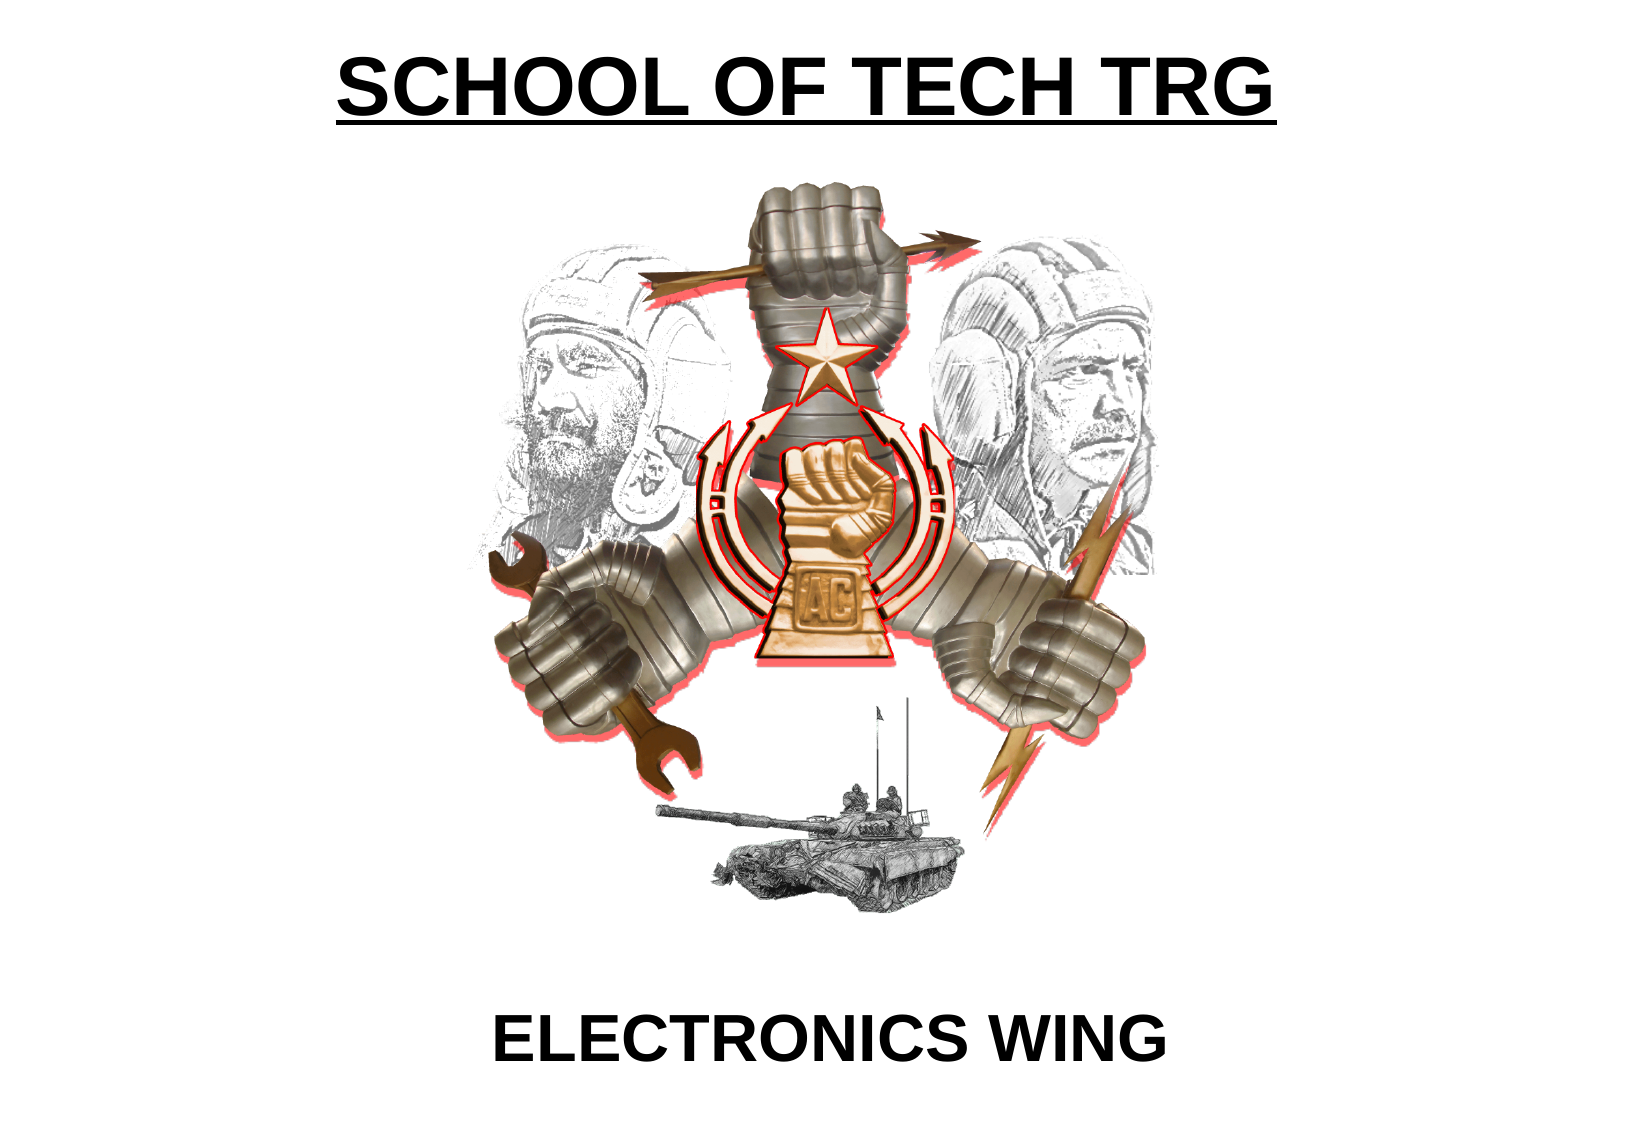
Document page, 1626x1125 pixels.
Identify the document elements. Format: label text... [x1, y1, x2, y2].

text_box [111, 0, 1514, 164]
text_box ELECTRONICS WING [349, 987, 1313, 1083]
text_box [311, 961, 1327, 1101]
picture [462, 182, 1164, 918]
text_box SCHOOL OF TECH TRG [187, 24, 1425, 140]
